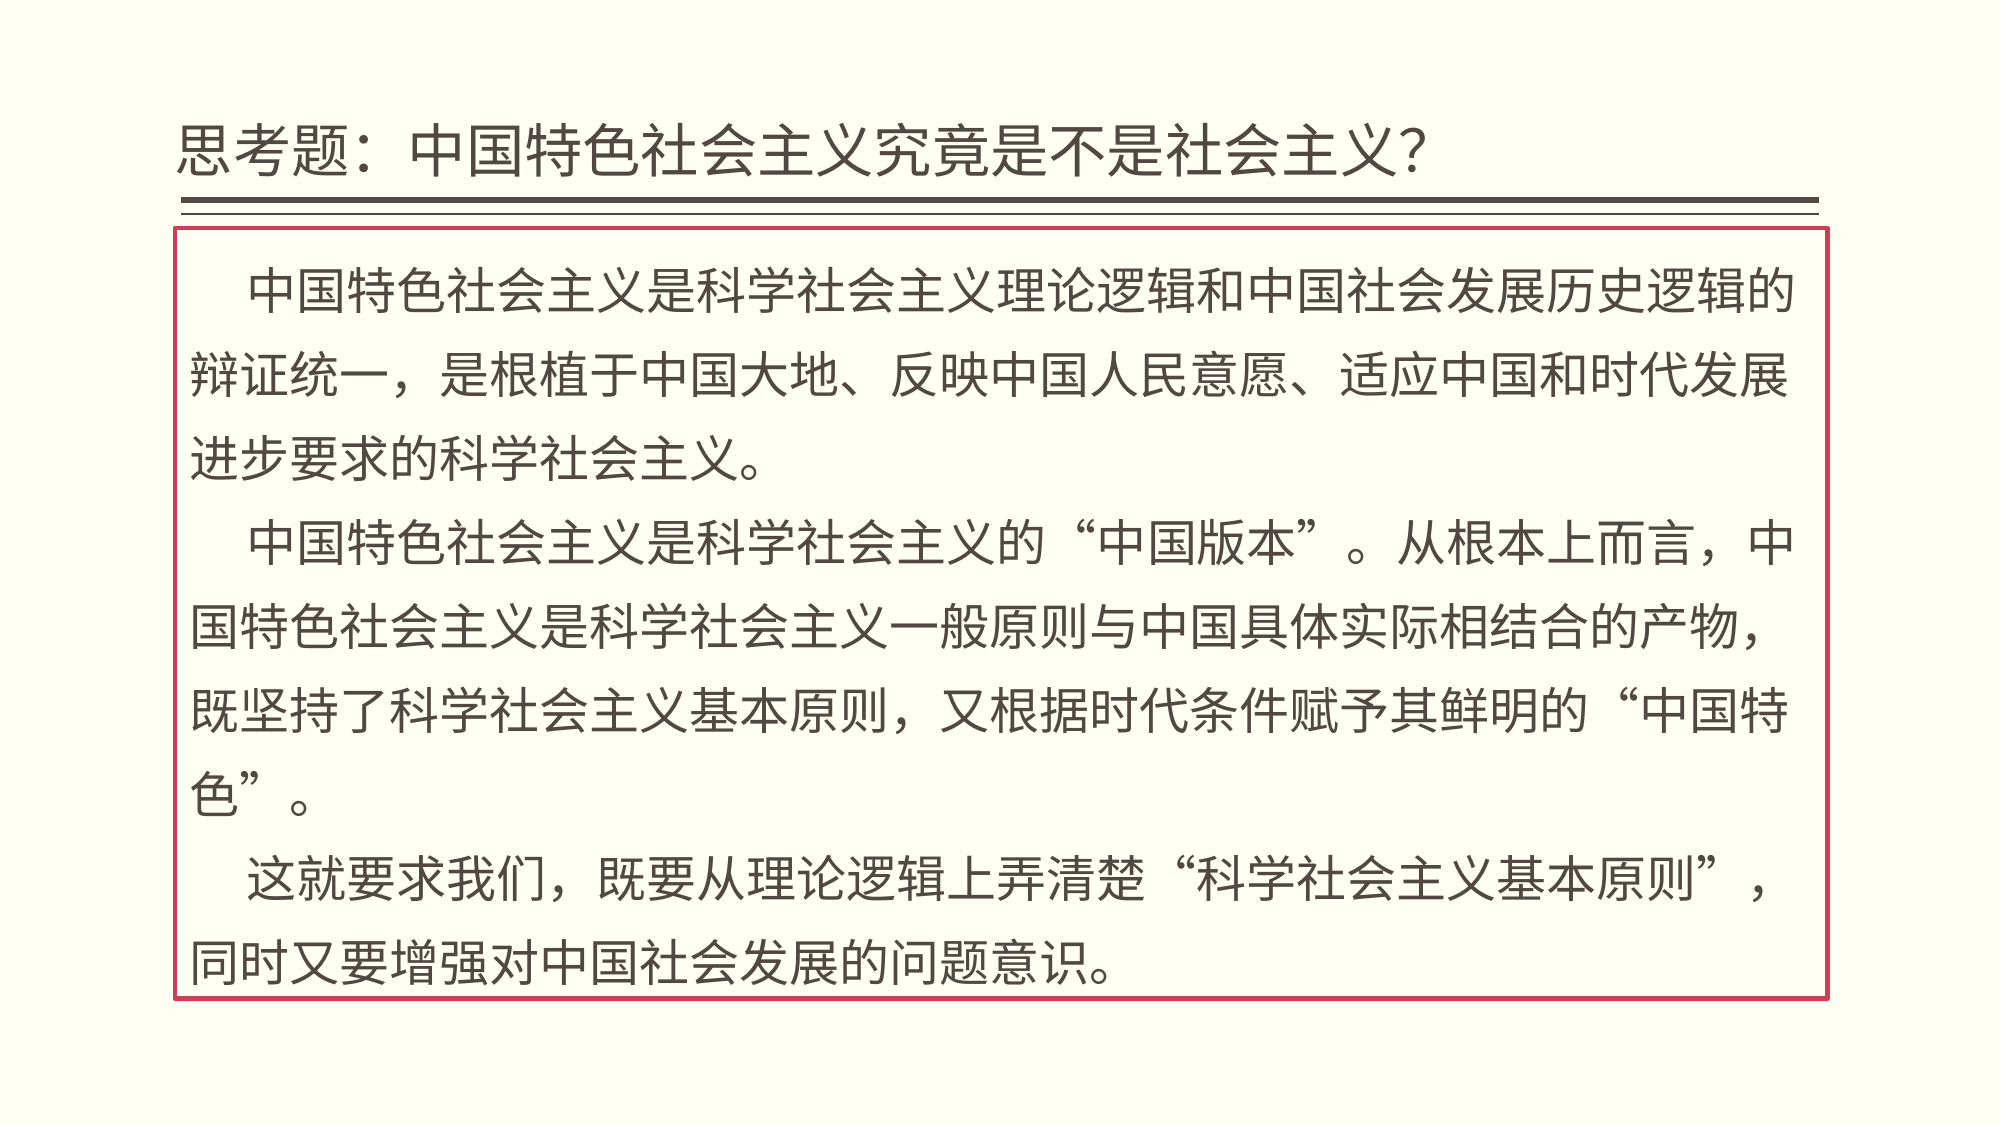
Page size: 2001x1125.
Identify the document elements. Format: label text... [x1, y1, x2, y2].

text_box 中国特色社会主义是科学社会主义理论逻辑和中国社会发展历史逻辑的辩证统一，是根植于中国大地、反映中国人民意愿、适应中国和时代发展进步要求的科学社会主义。 中国特色社会主义是科学社会主义的“中国版本”。从根本上而言，中国特色社会主义是科学社会主义一般原则与中国具体实际相结合的产物，既坚持了科学社会主义基本原则，又根据时代条件赋予其鲜明的“中国特色”。 这就要求我们，既要从理论逻辑上弄清楚“科学社会主义基本原则”，同时又要增强对中国社会发展的问题意识。 [174, 228, 1828, 999]
title 思考题：中国特色社会主义究竟是不是社会主义？ [174, 12, 1813, 193]
